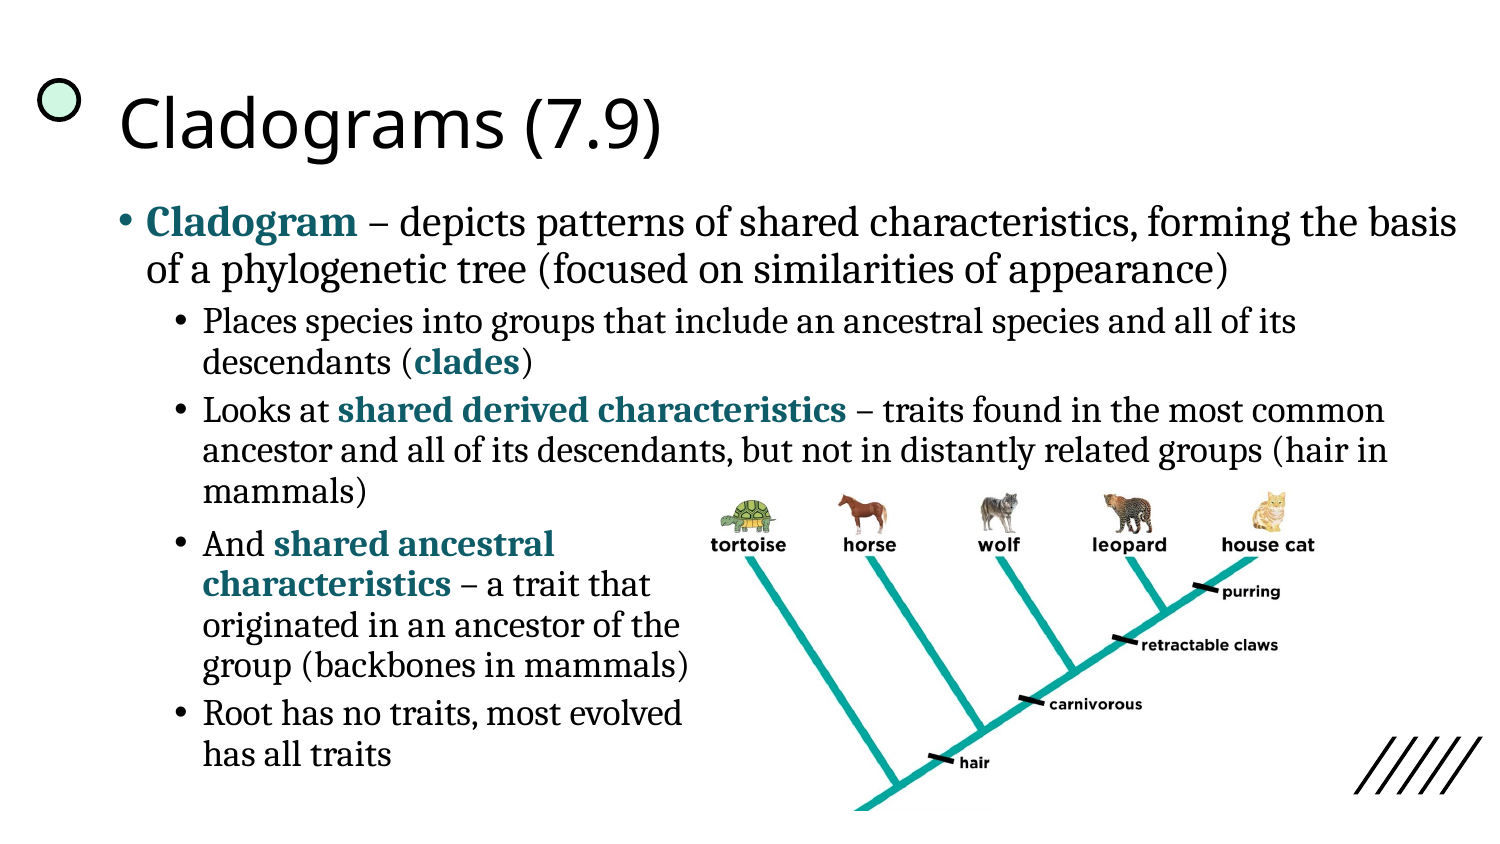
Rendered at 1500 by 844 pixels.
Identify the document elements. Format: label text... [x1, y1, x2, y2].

picture [706, 473, 1327, 811]
text_box And shared ancestral characteristics – a trait that originated in an ancestor of the group (backbones in mammals) Root has no traits, most evolved has all traits [103, 516, 707, 844]
list Cladogram – depicts patterns of shared characteristics, forming the basis of a phylogenetic tree (focused on similarities of appearance) Places species into groups that include an ancestral species and all of its descendants (clades) Looks at shared derived characteristics – traits found in the most common ancestor and all of its descendants, but not in distantly related groups (hair in mammals) [103, 191, 1481, 799]
title Cladograms (7.9) [103, 44, 1397, 191]
